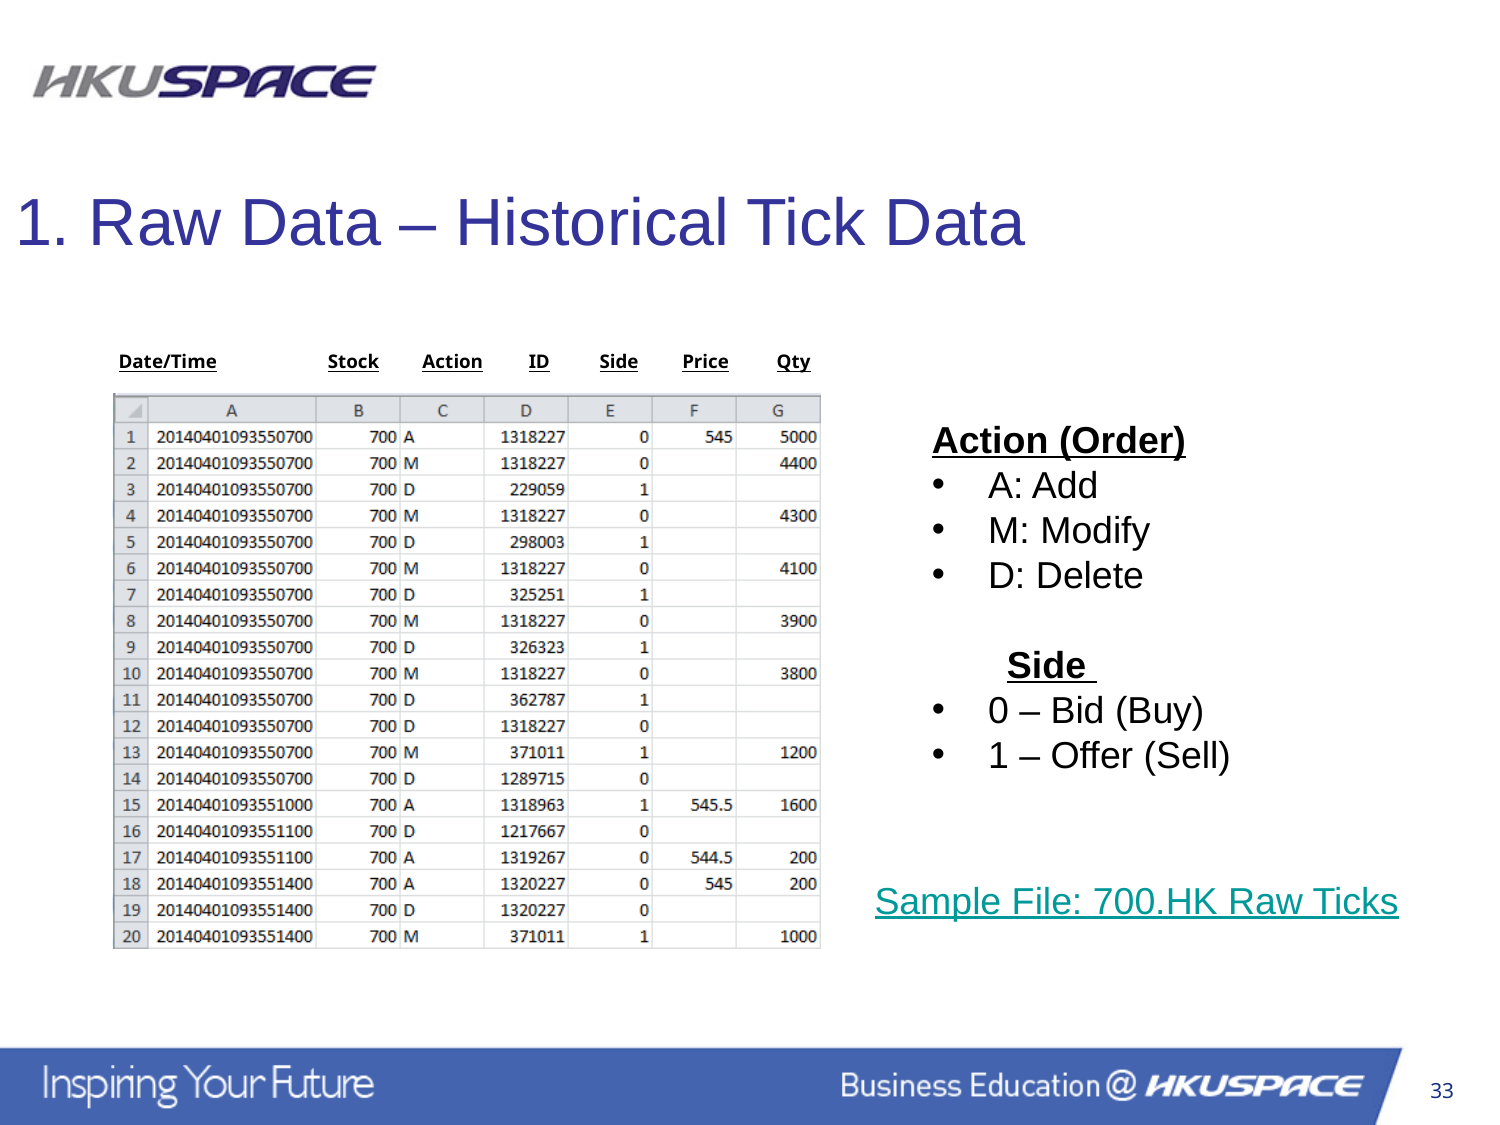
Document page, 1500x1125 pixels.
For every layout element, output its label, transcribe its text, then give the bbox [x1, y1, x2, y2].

table_header Stock [313, 341, 407, 382]
picture [0, 0, 1500, 1125]
table_header Side [585, 341, 667, 382]
slide_number 33 [1415, 1070, 1499, 1125]
title 1. Raw Data – Historical Tick Data [0, 101, 1325, 266]
table_header ID [514, 341, 585, 382]
table_header Date/Time [103, 341, 313, 382]
text_box Sample File: 700.HK Raw Ticks [859, 869, 1414, 930]
text_box Action (Order) A: Add M: Modify D: Delete Side 0 – Bid (Buy) 1 – Offer (Sell) [917, 408, 1247, 784]
table_header Price [667, 341, 762, 382]
table_header Action [407, 341, 514, 382]
text_box [64, 278, 1483, 1047]
table_header Qty [762, 341, 958, 382]
